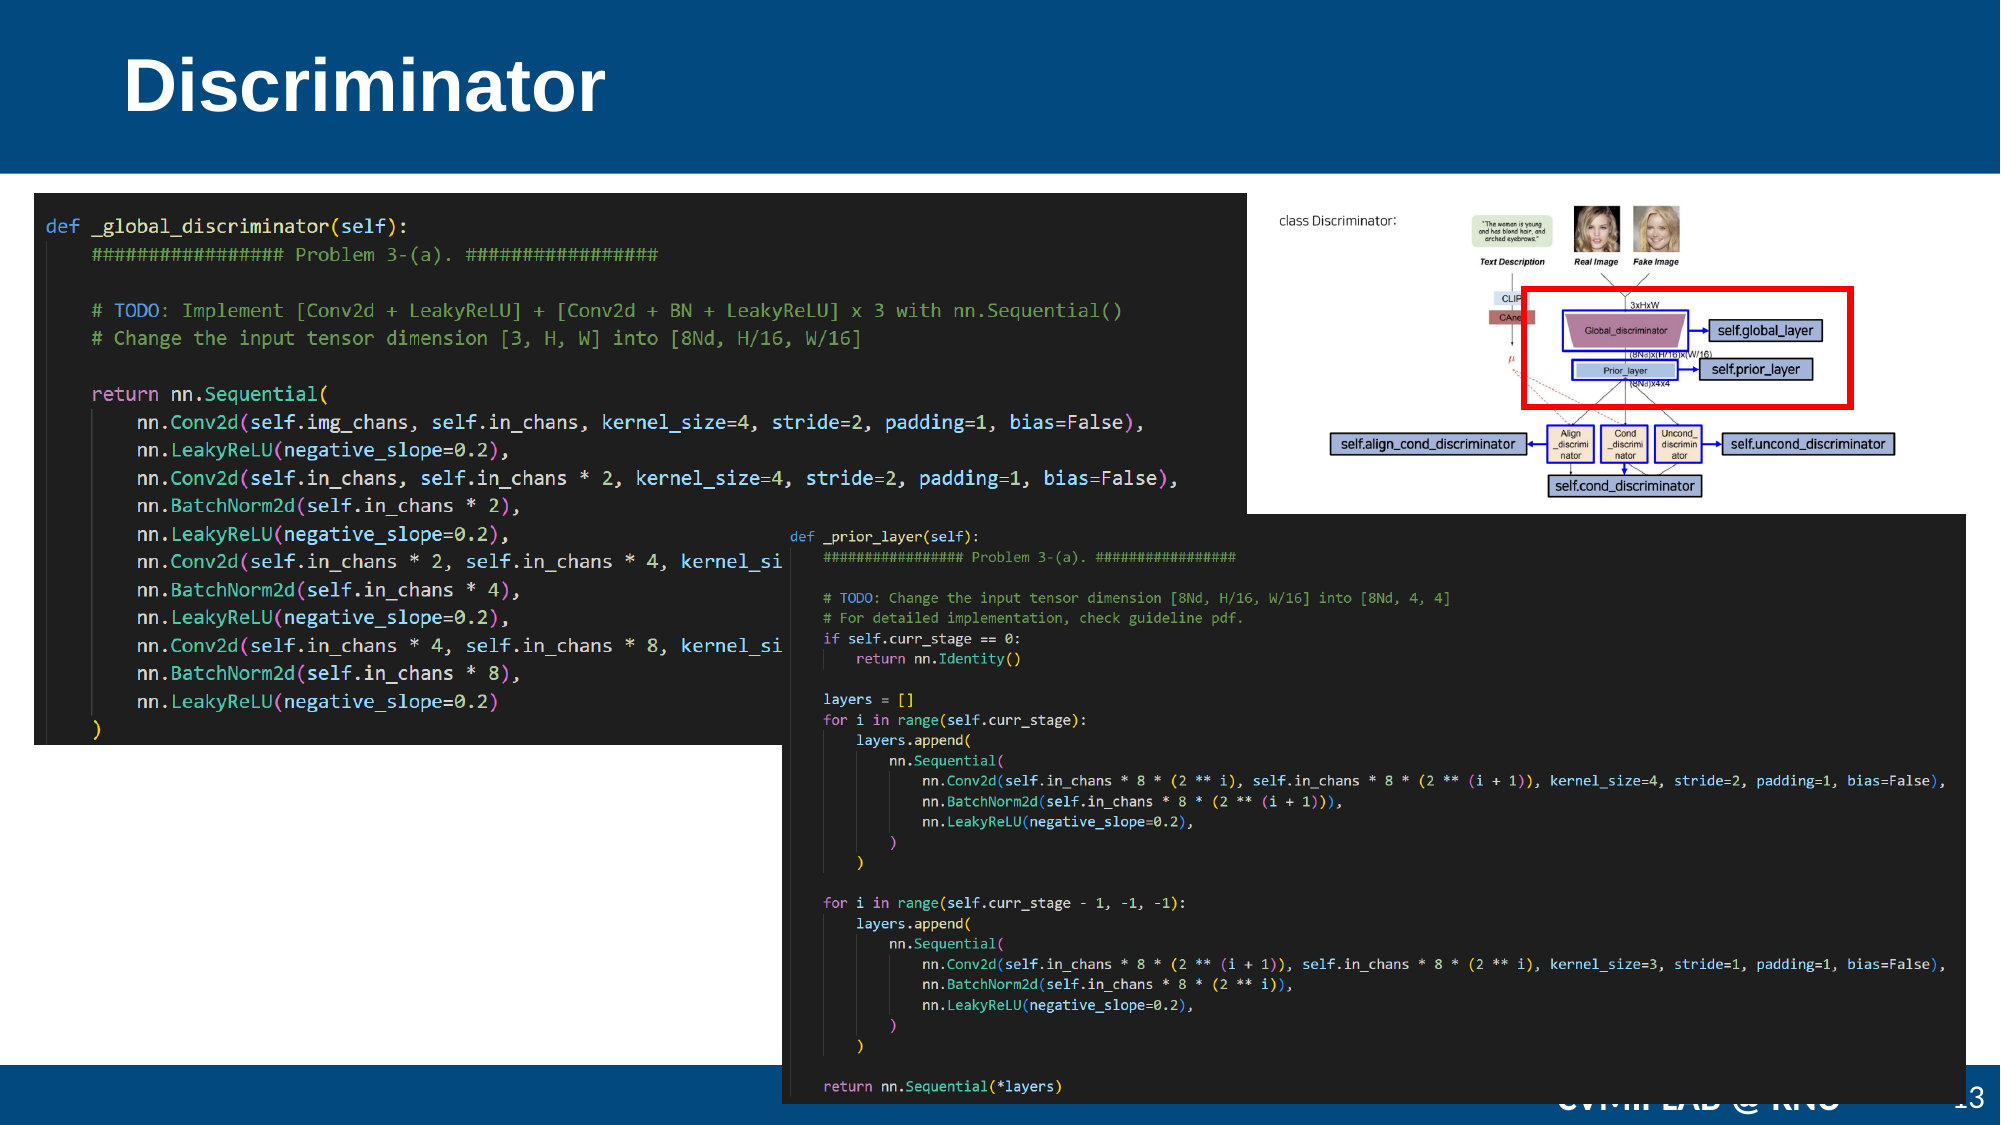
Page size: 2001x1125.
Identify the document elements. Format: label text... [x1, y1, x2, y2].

title Discriminator [108, 12, 1892, 162]
footer CVMIPLAB @ KNU [1489, 1104, 1909, 1125]
picture [34, 193, 1966, 1104]
picture [1275, 193, 1910, 503]
slide_number 13 [1909, 1065, 2000, 1125]
